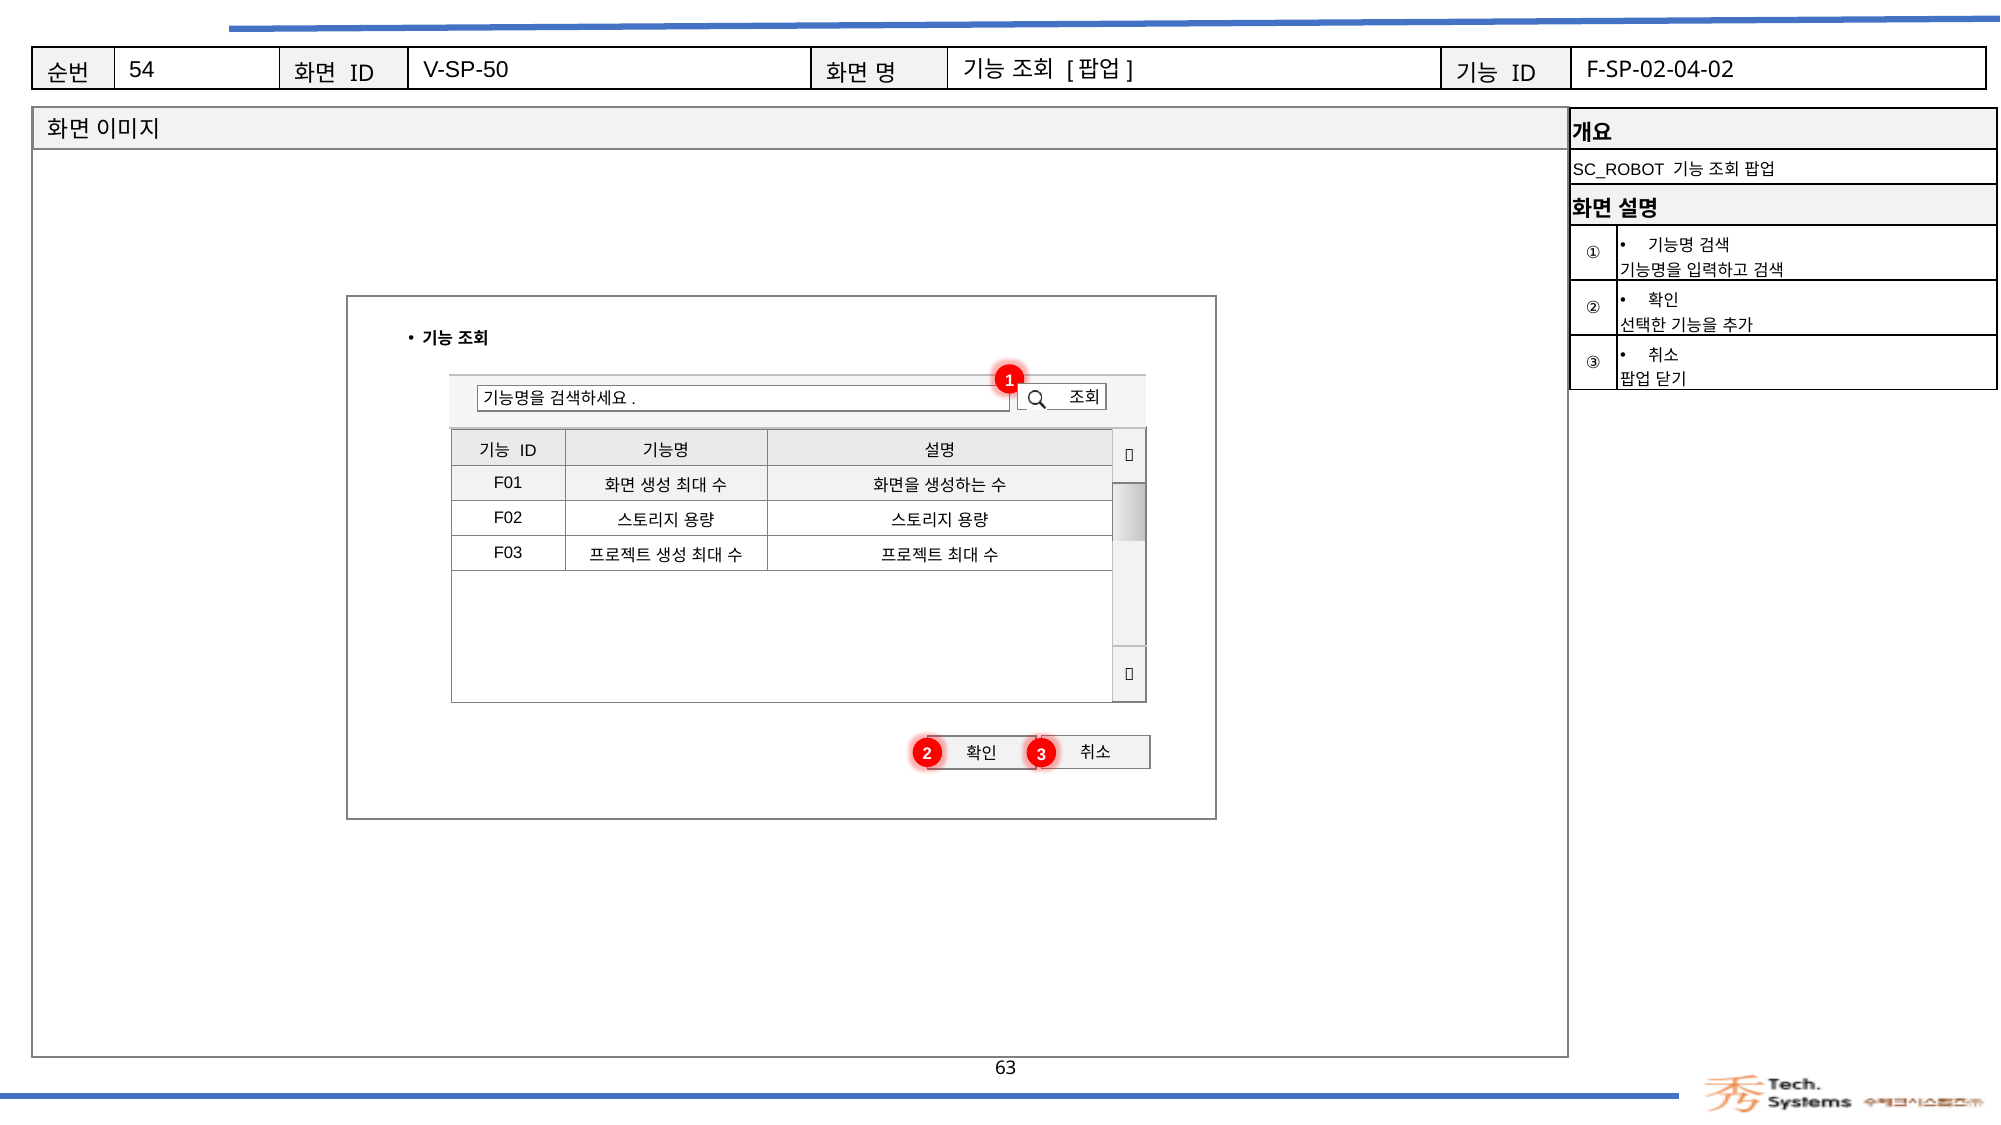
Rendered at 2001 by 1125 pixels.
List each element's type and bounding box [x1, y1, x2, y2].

table_cell [1618, 226, 1996, 279]
table_cell [1571, 185, 1996, 224]
table_cell [452, 501, 565, 535]
text_box [114, 47, 170, 90]
table_cell [566, 501, 767, 535]
table_header [449, 376, 1146, 427]
table_cell [1113, 647, 1145, 701]
table_cell [452, 466, 565, 500]
table_cell [452, 536, 565, 570]
table_cell [1618, 336, 1996, 389]
table_cell [768, 501, 1112, 535]
table_cell [1571, 281, 1616, 334]
table_header [1571, 109, 1996, 148]
picture [1702, 1073, 1987, 1114]
table_header [452, 430, 565, 465]
table_header [768, 430, 1112, 465]
table_cell [566, 466, 767, 500]
table_cell [452, 571, 1112, 702]
table_cell [1618, 281, 1996, 334]
table_header [566, 430, 767, 465]
table_cell [1571, 336, 1616, 389]
table_cell [566, 536, 767, 570]
table_cell [1571, 226, 1616, 279]
table_cell [768, 536, 1112, 570]
table_cell [1113, 484, 1145, 645]
table_header [1113, 429, 1145, 482]
text_box [1571, 47, 1756, 90]
text_box [948, 47, 1149, 90]
text_box [408, 47, 524, 90]
table_cell [1571, 150, 1996, 183]
table_cell [768, 466, 1112, 500]
text_box [346, 295, 1217, 820]
